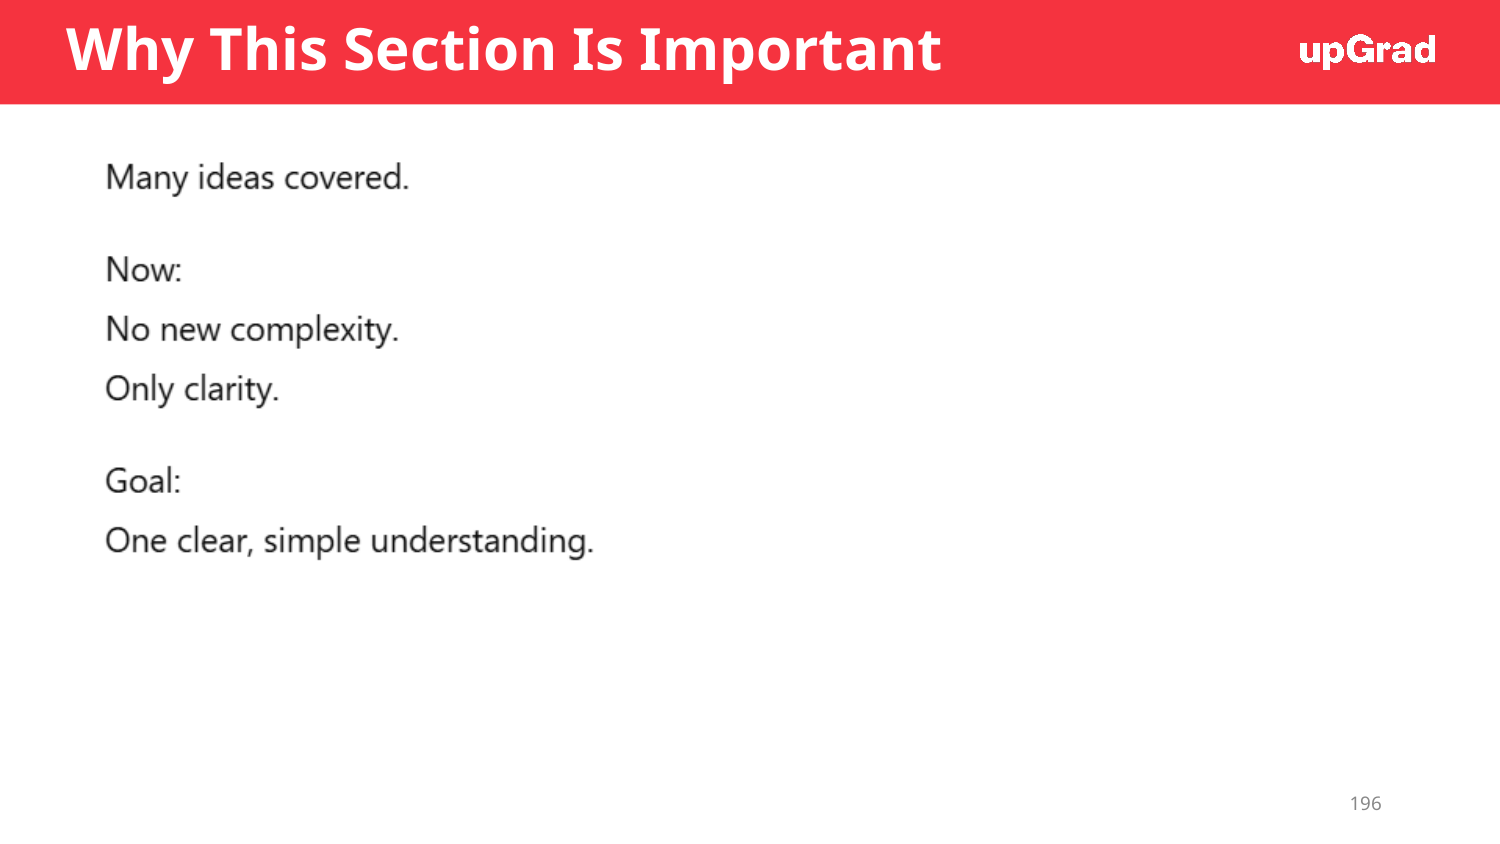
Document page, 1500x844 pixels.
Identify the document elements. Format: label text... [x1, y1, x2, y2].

picture [1300, 34, 1435, 70]
title Why This Section Is Important [51, 20, 1095, 83]
picture [63, 136, 832, 590]
slide_number 196 [1059, 782, 1397, 827]
